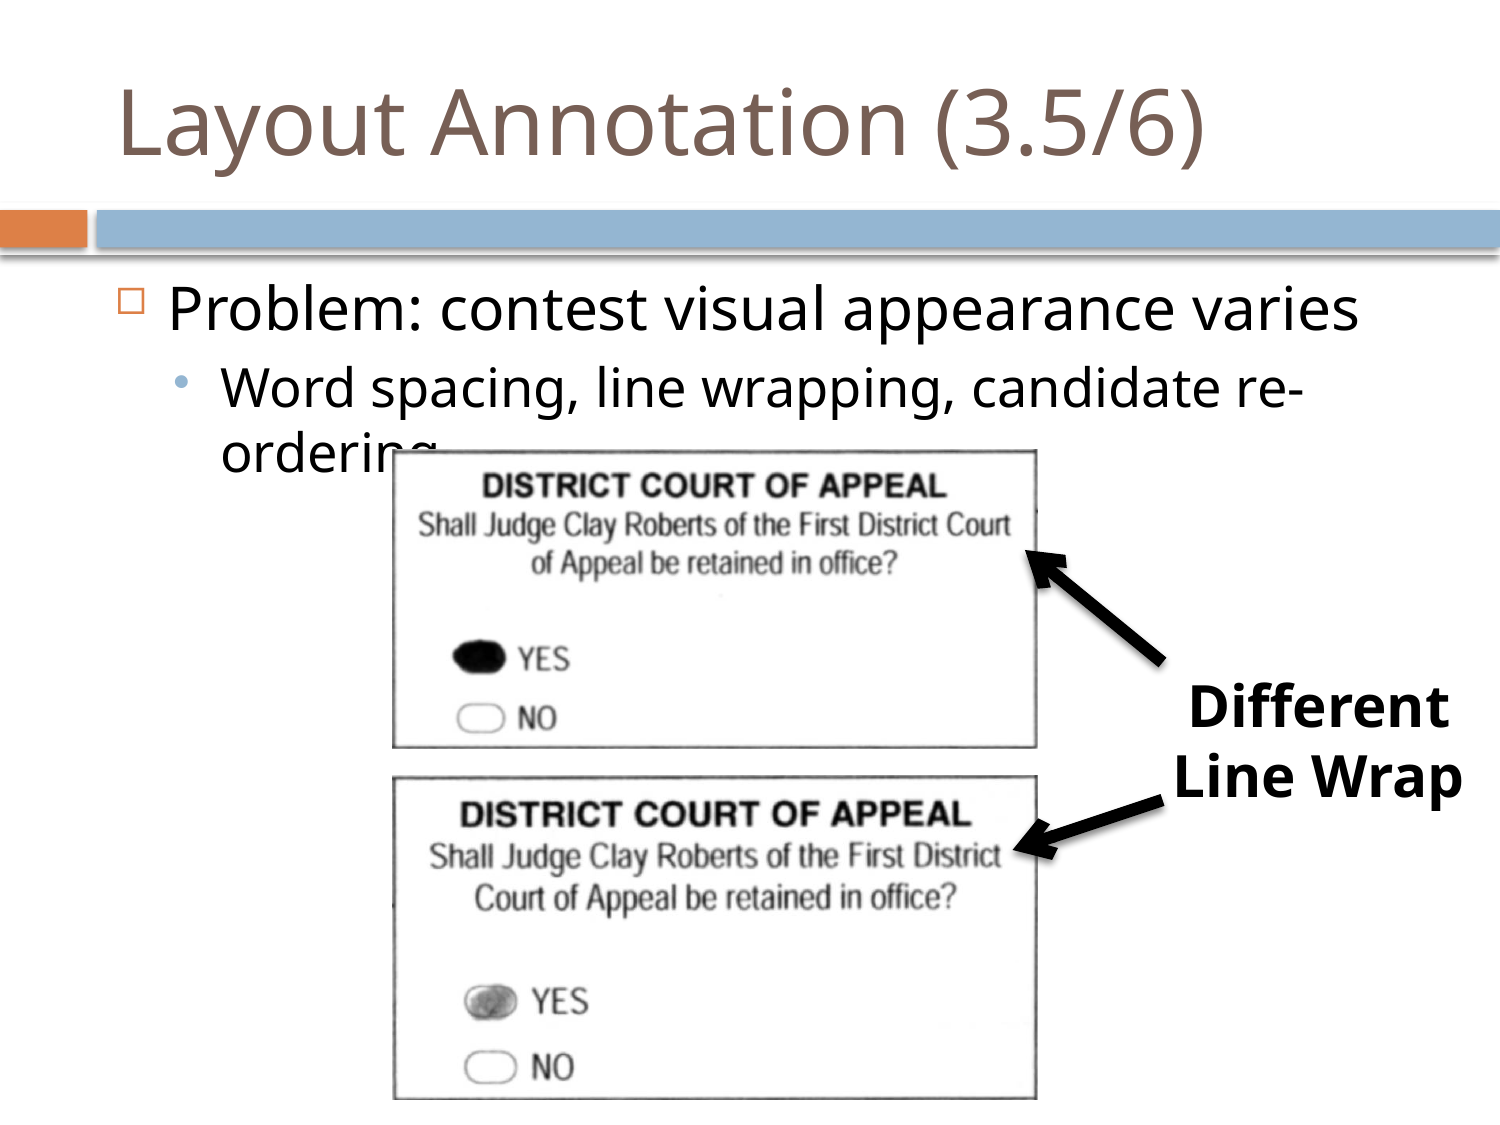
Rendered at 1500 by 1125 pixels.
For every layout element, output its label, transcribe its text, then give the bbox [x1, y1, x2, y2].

list Problem: contest visual appearance varies Word spacing, line wrapping, candidate re-ordering [100, 262, 1438, 1000]
picture [392, 449, 1038, 749]
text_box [1024, 549, 1163, 663]
picture [392, 775, 1038, 1101]
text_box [1012, 799, 1163, 851]
text_box Different Line Wrap [1149, 662, 1488, 817]
title Layout Annotation (3.5/6) [100, 37, 1438, 200]
